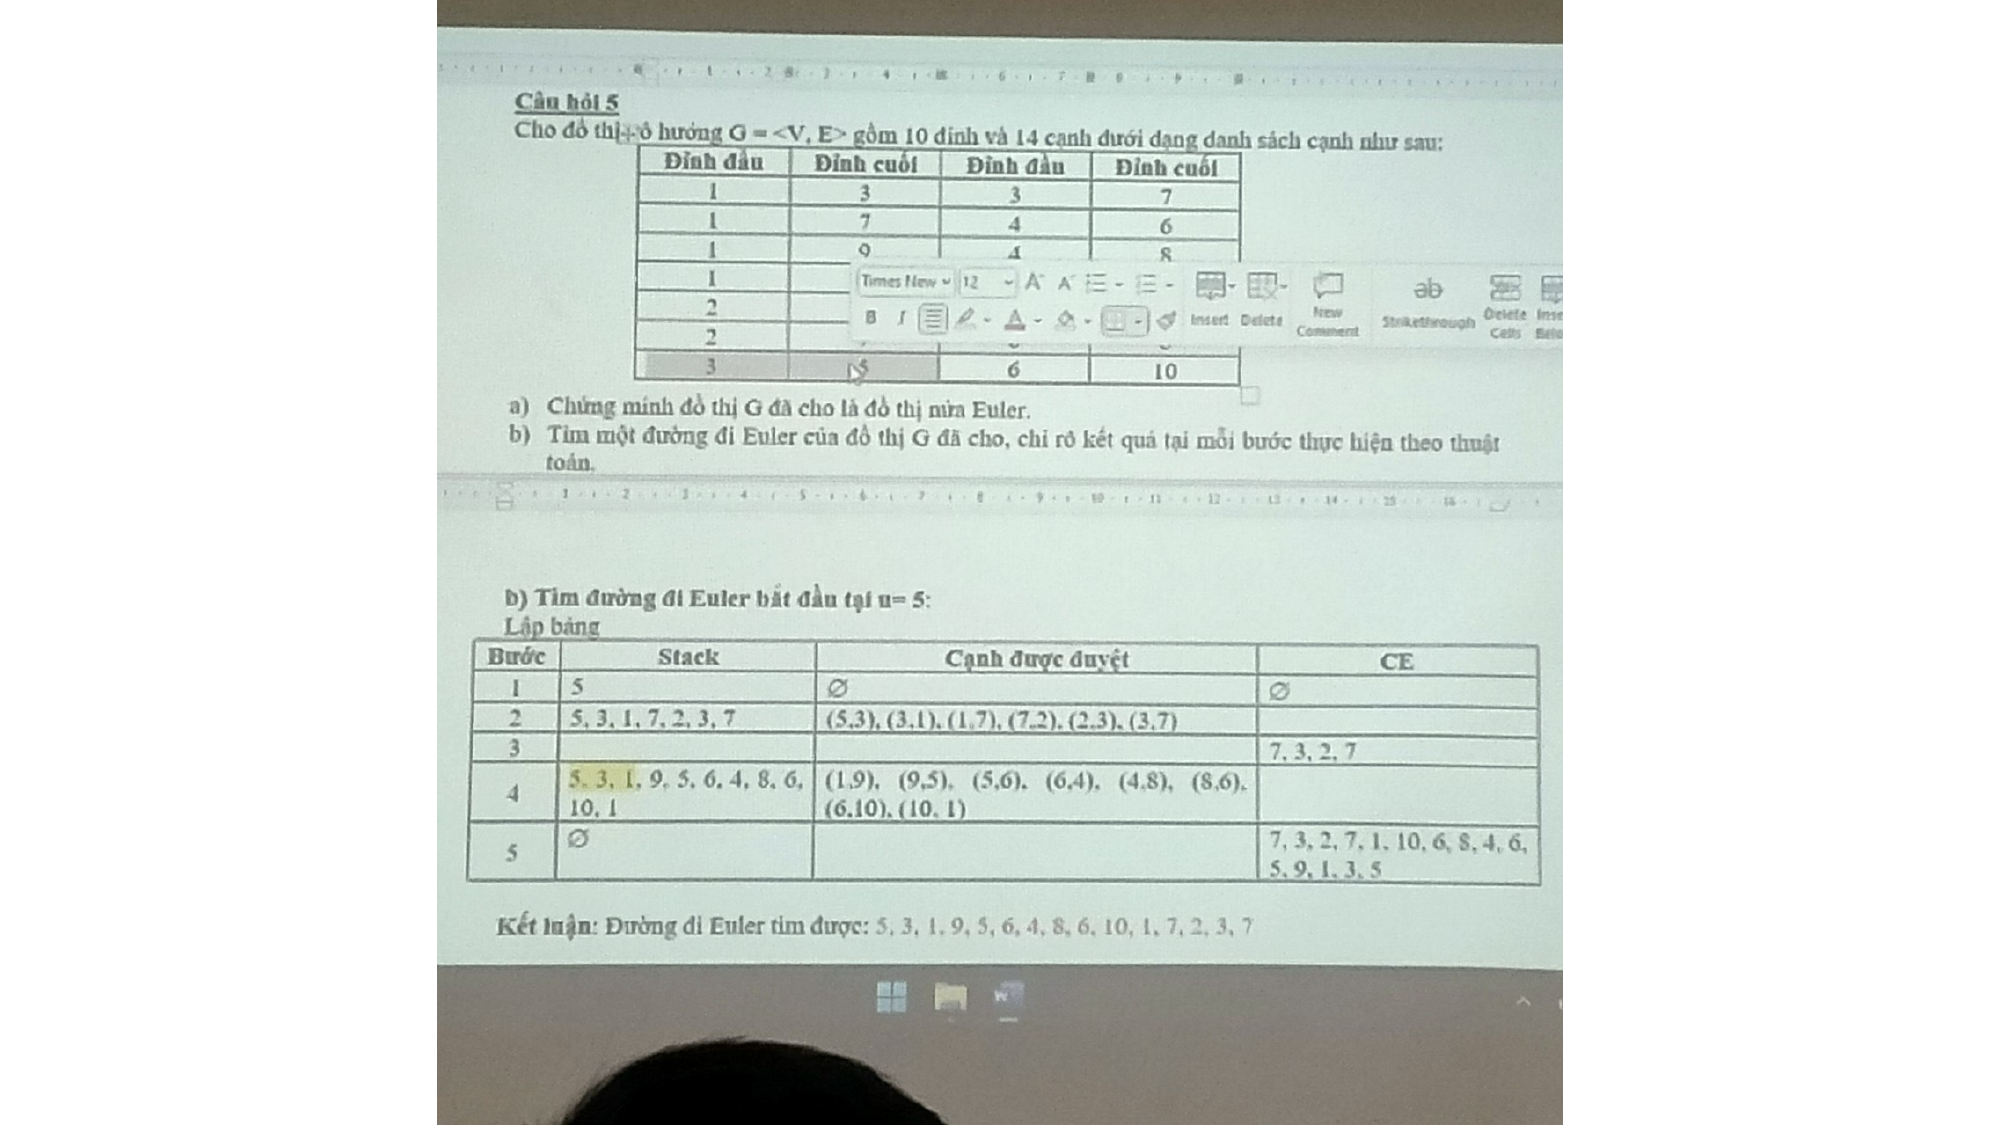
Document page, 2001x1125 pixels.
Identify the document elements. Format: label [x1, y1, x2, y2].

picture [437, 0, 1563, 1125]
